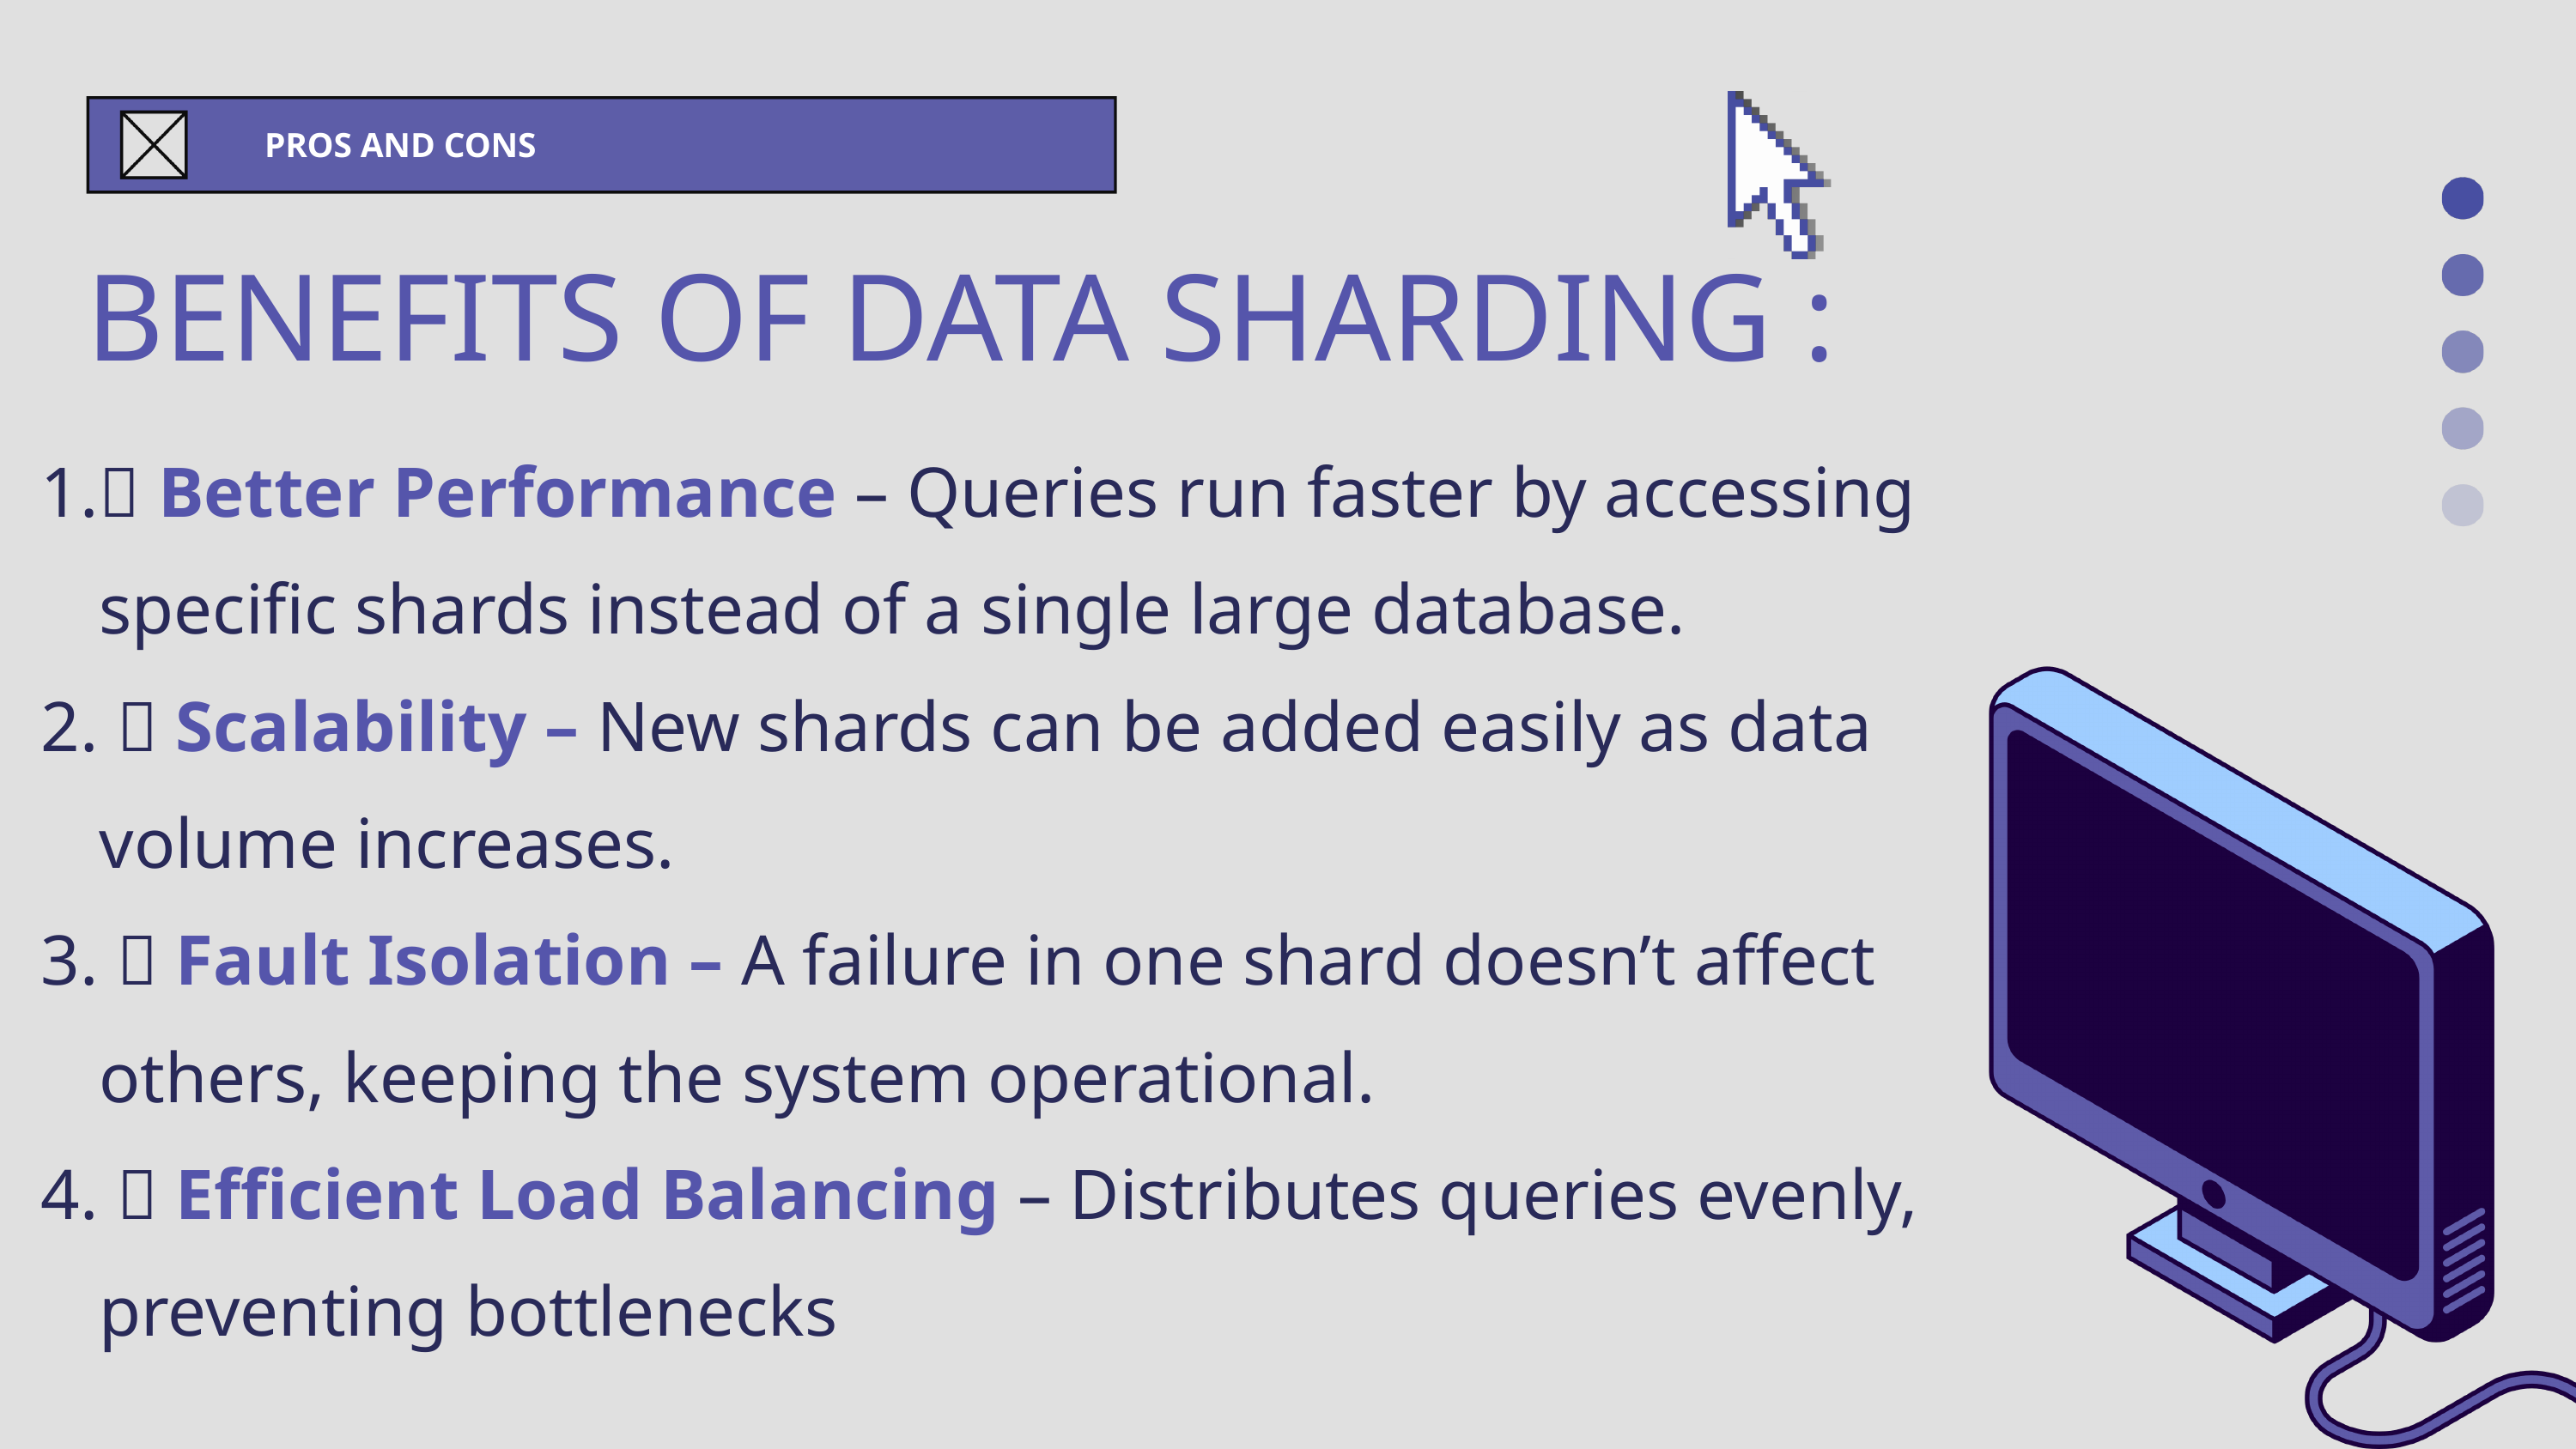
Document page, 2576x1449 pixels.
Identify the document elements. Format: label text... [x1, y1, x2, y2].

text_box PROS AND CONS [264, 130, 602, 165]
text_box [86, 96, 1117, 194]
text_box BENEFITS OF DATA SHARDING : [86, 265, 2245, 385]
text_box [2441, 174, 2484, 529]
text_box ✅ Better Performance – Queries run faster by accessing specific shards instead of a single large database. ✅ Scalability – New shards can be added easily as data volume increases. ✅ Fault Isolation – A failure in one shard doesn’t affect others, keeping the system operational. ✅ Efficient Load Balancing – Distributes queries evenly, preventing bottlenecks [0, 414, 1990, 1350]
text_box [1727, 91, 1832, 259]
text_box [1989, 664, 2576, 1449]
